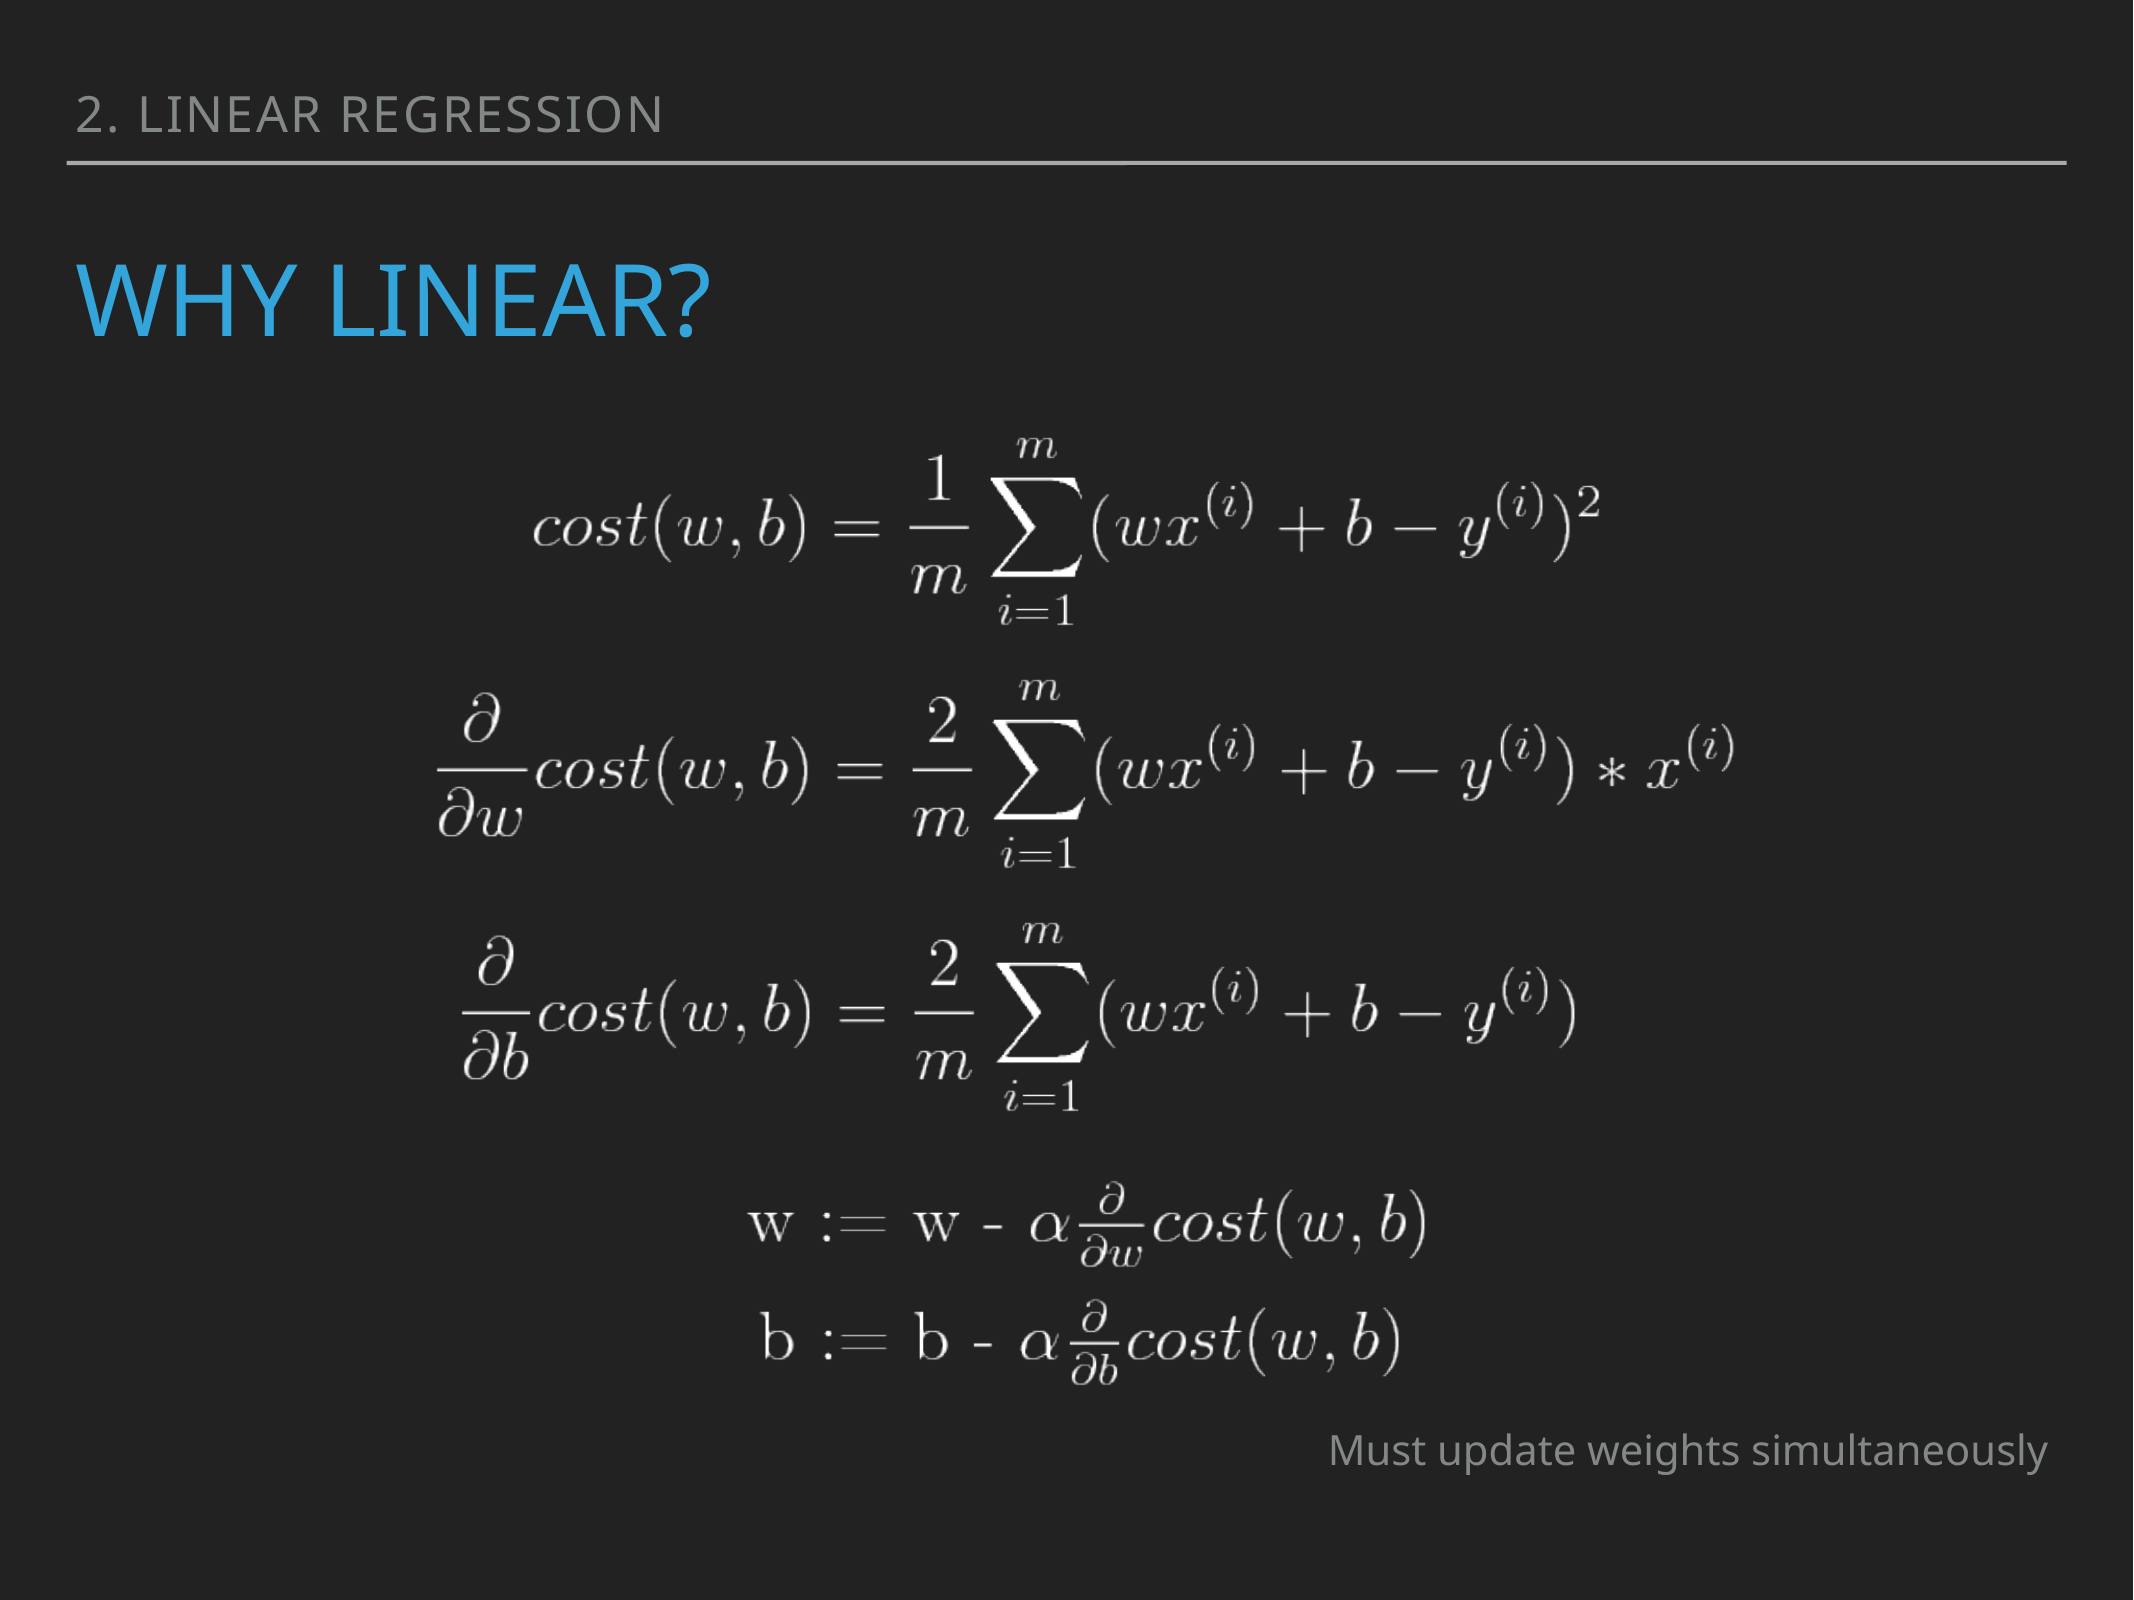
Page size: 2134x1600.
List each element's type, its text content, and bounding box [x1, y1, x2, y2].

picture [750, 1293, 1412, 1392]
picture [456, 921, 1591, 1118]
picture [431, 678, 1747, 875]
title why linear? [66, 250, 2068, 371]
text_box 2. linear regression [66, 85, 1900, 150]
picture [739, 1174, 1440, 1274]
picture [527, 435, 1606, 633]
text_box Must update weights simultaneously [1319, 1415, 2057, 1482]
